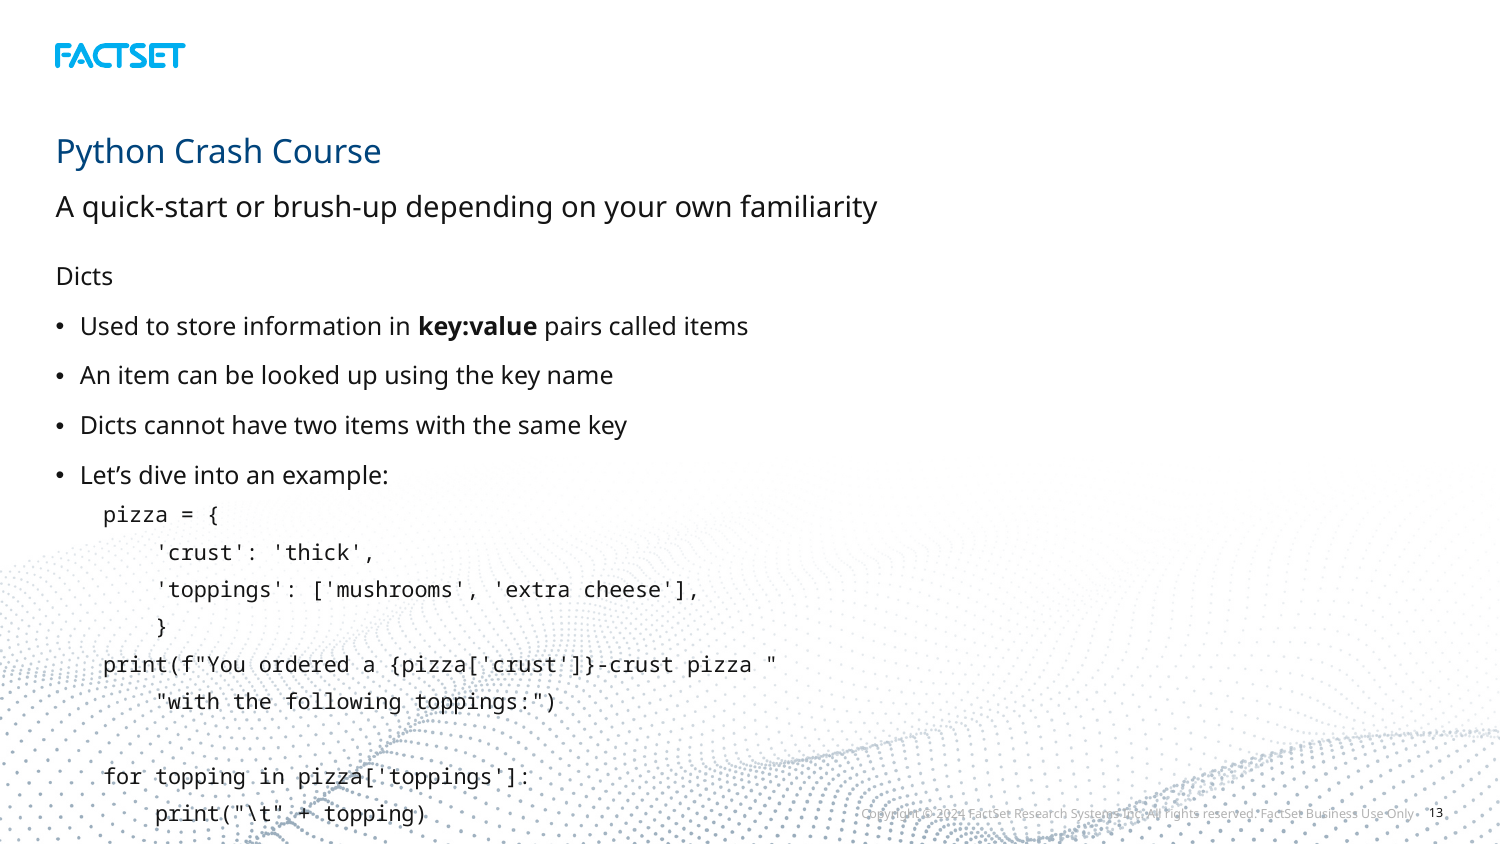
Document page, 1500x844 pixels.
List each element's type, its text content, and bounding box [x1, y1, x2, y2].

title Python Crash Course [55, 130, 1445, 171]
slide_number 13 [1415, 791, 1459, 837]
footer Copyright © 2024 FactSet Research Systems Inc. All rights reserved. FactSet Business Use Only [833, 791, 1415, 837]
list Used to store information in key:value pairs called items An item can be looked up using the key name Dicts cannot have two items with the same key Let’s dive into an example: pizza = { 'crust': 'thick', 'toppings': ['mushrooms', 'extra cheese'], } print(f"You ordered a {pizza['crust']}-crust pizza " "with the following toppings:") for topping in pizza['toppings']: print("\t" + topping) [55, 312, 1445, 825]
list A quick-start or brush-up depending on your own familiarity [55, 190, 1445, 225]
list Dicts [55, 262, 1445, 292]
